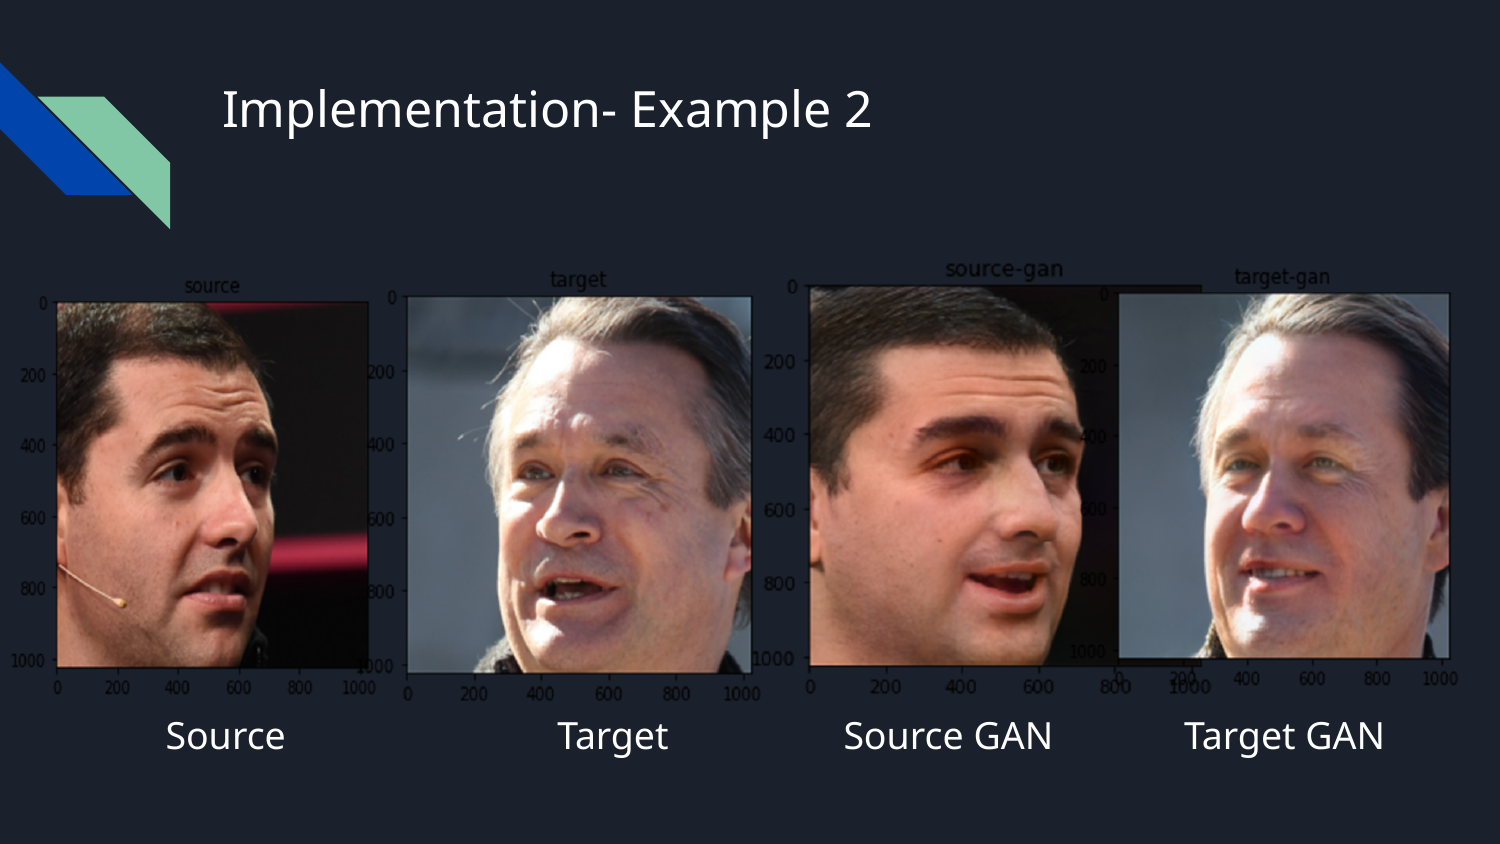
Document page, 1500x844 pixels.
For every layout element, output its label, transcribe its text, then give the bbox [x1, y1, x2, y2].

text_box Target GAN [1169, 706, 1438, 773]
text_box Source GAN [828, 715, 1169, 773]
text_box Source [75, 715, 356, 773]
picture [0, 246, 1470, 714]
title Implementation- Example 2 [207, 62, 1362, 213]
text_box Target [467, 722, 717, 773]
